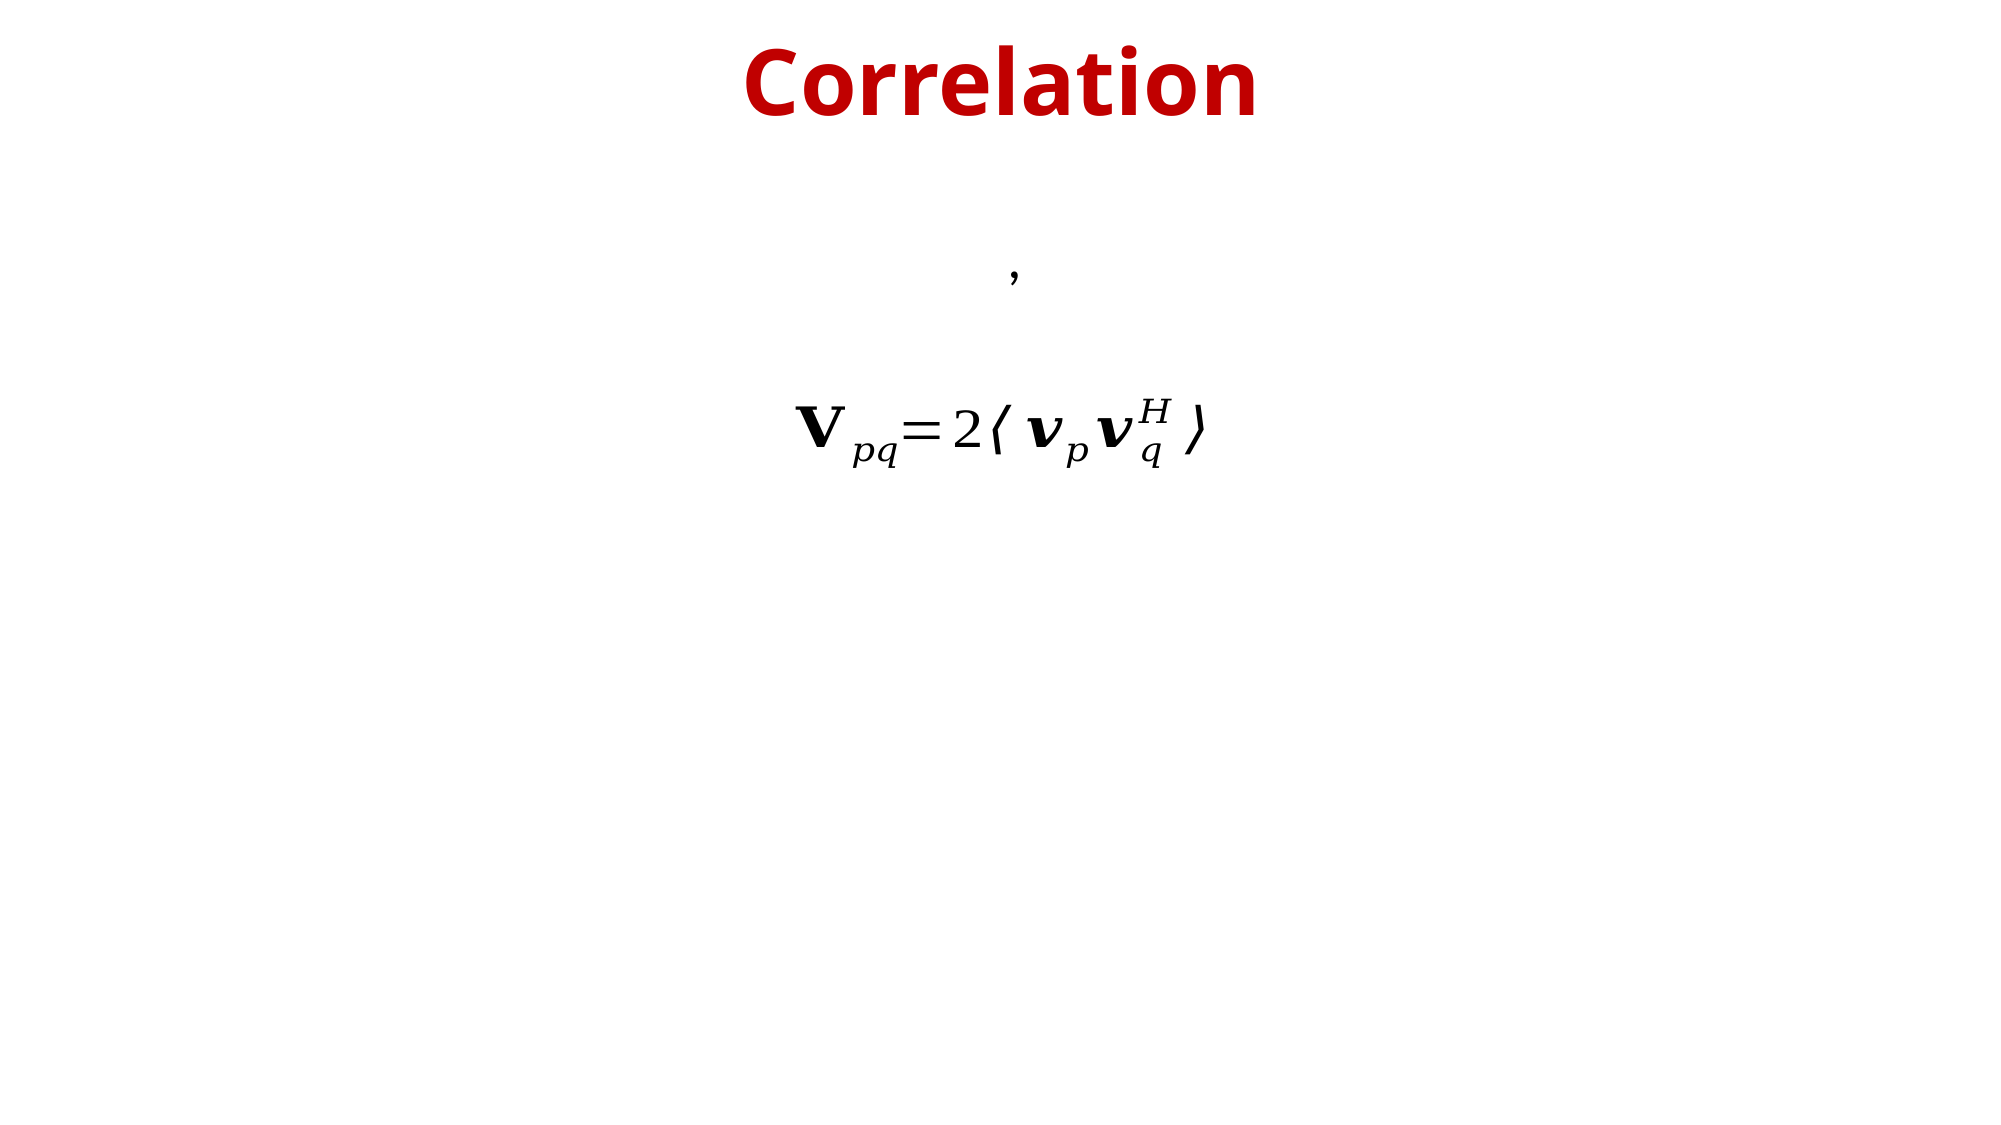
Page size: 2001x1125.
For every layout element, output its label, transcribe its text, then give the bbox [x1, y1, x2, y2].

title Correlation [138, 20, 1864, 152]
